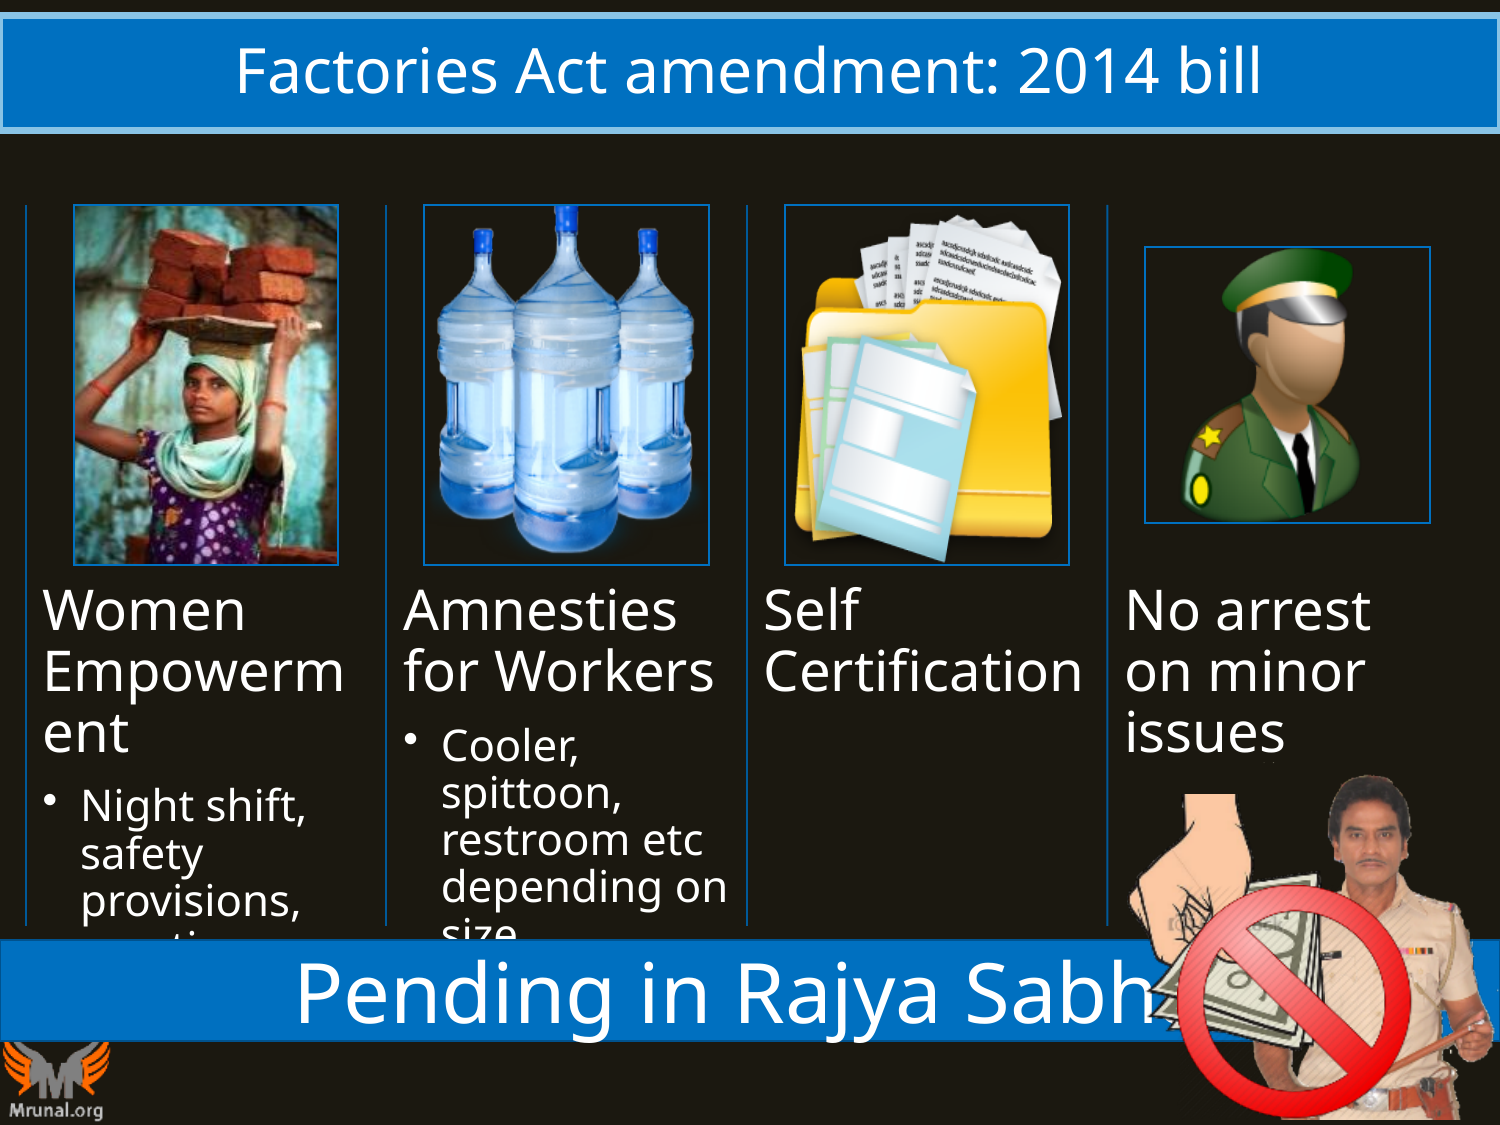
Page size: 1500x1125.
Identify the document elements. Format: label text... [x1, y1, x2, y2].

title Factories Act amendment: 2014 bill [0, 12, 1500, 134]
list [25, 109, 1469, 1022]
text_box Pending in Rajya Sabha [0, 939, 1127, 1042]
picture [0, 1042, 114, 1125]
picture [1127, 762, 1500, 1120]
